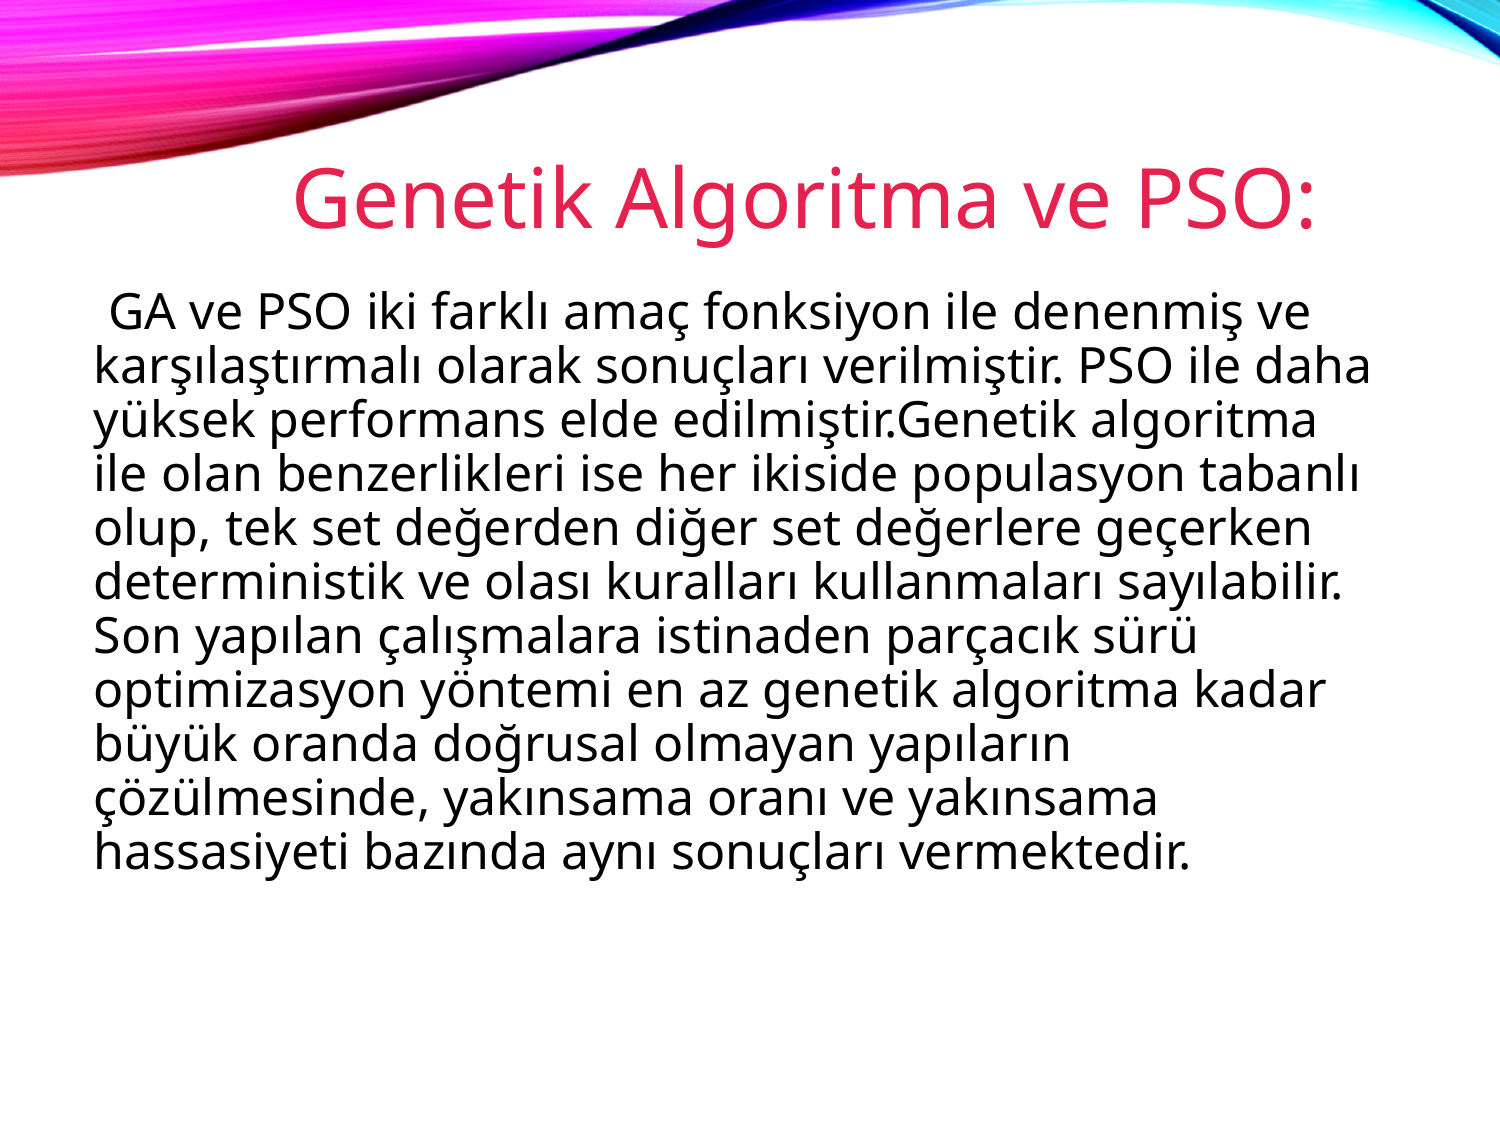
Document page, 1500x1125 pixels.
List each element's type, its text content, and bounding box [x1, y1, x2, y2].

title Genetik Algoritma ve PSO: [108, 124, 1334, 278]
picture [0, 0, 1500, 178]
list GA ve PSO iki farklı amaç fonksiyon ile denenmiş ve karşılaştırmalı olarak sonuçları verilmiştir. PSO ile daha yüksek performans elde edilmiştir.Genetik algoritma ile olan benzerlikleri ise her ikiside populasyon tabanlı olup, tek set değerden diğer set değerlere geçerken deterministik ve olası kuralları kullanmaları sayılabilir. Son yapılan çalışmalara istinaden parçacık sürü optimizasyon yöntemi en az genetik algoritma kadar büyük oranda doğrusal olmayan yapıların çözülmesinde, yakınsama oranı ve yakınsama hassasiyeti bazında aynı sonuçları vermektedir. [41, 278, 1401, 1100]
